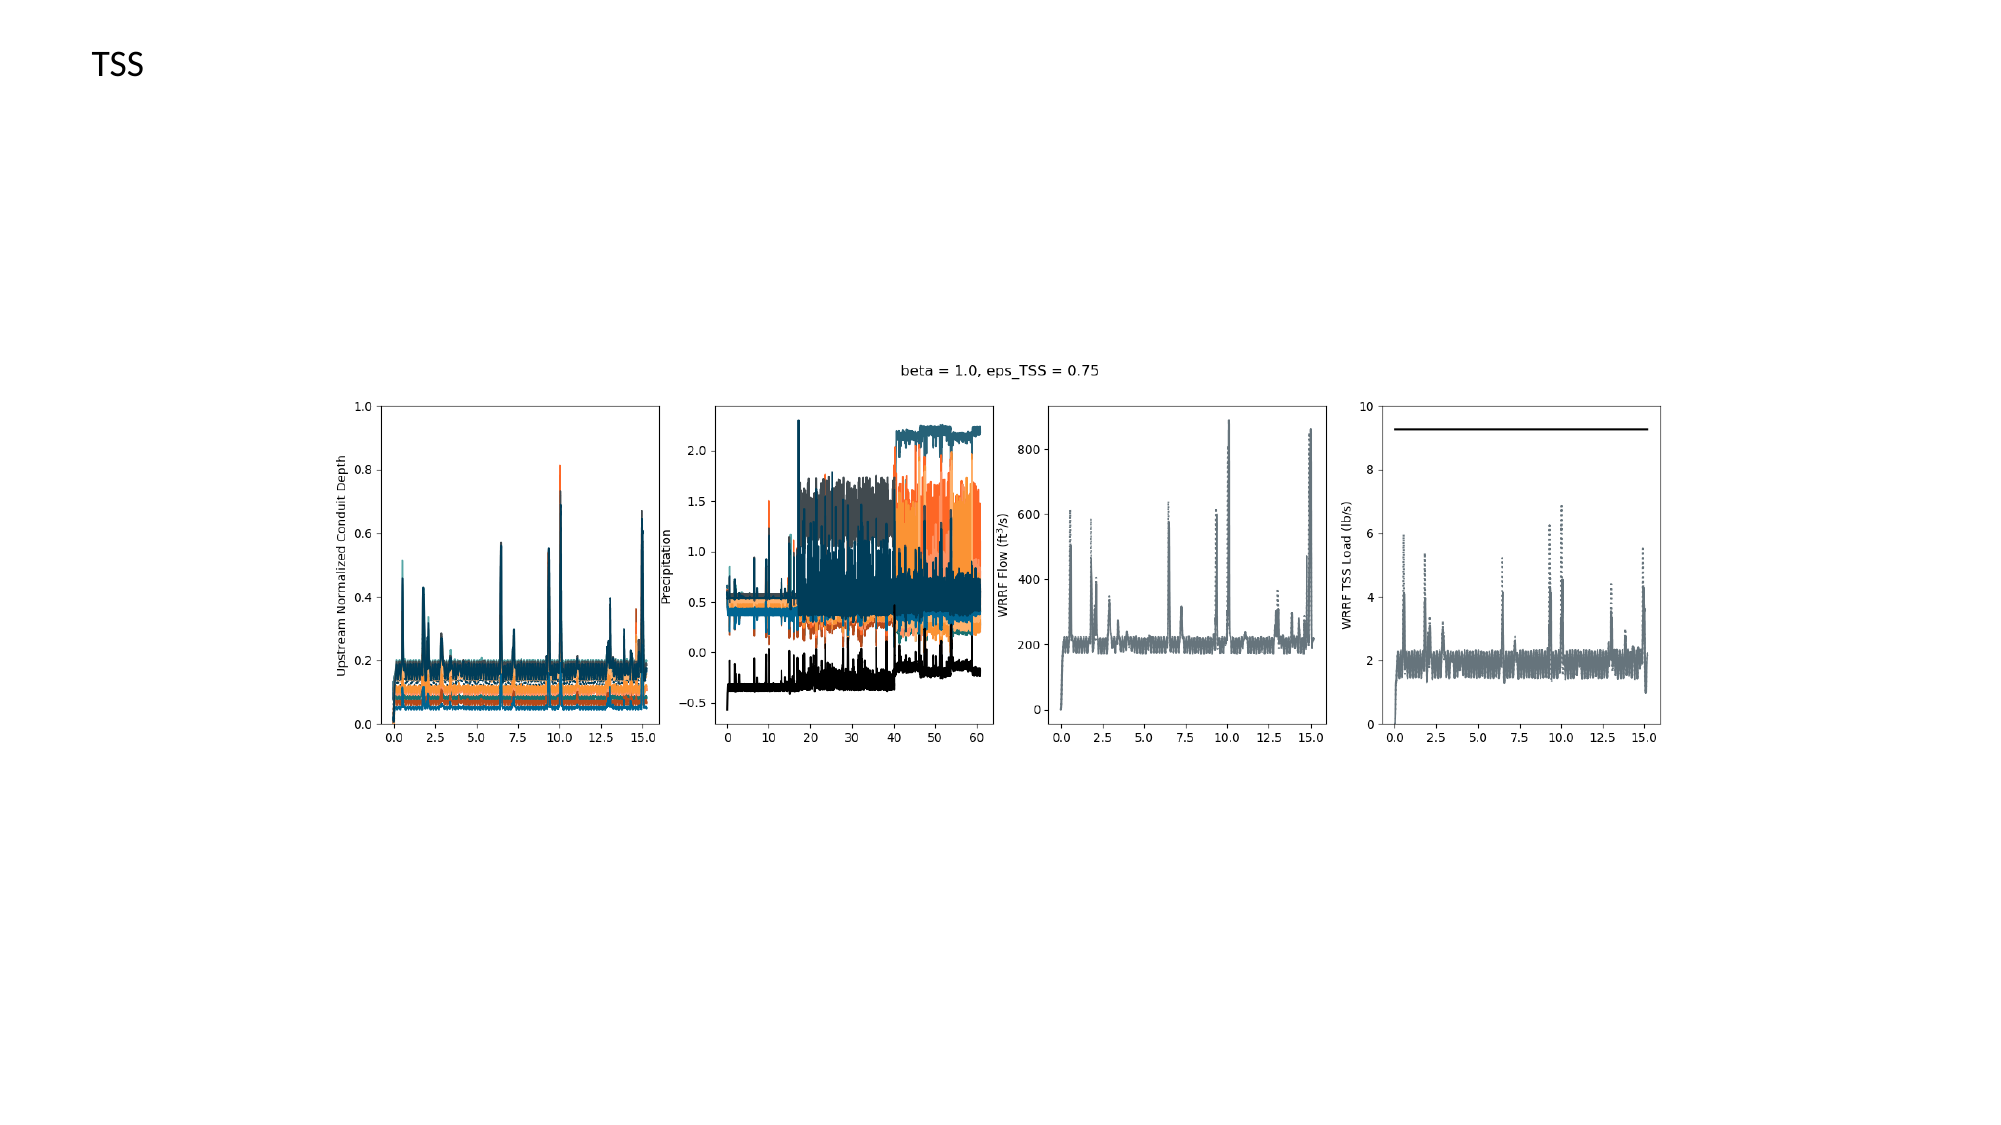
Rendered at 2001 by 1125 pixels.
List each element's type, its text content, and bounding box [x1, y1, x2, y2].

text_box TSS [76, 31, 160, 91]
picture [174, 356, 1825, 769]
